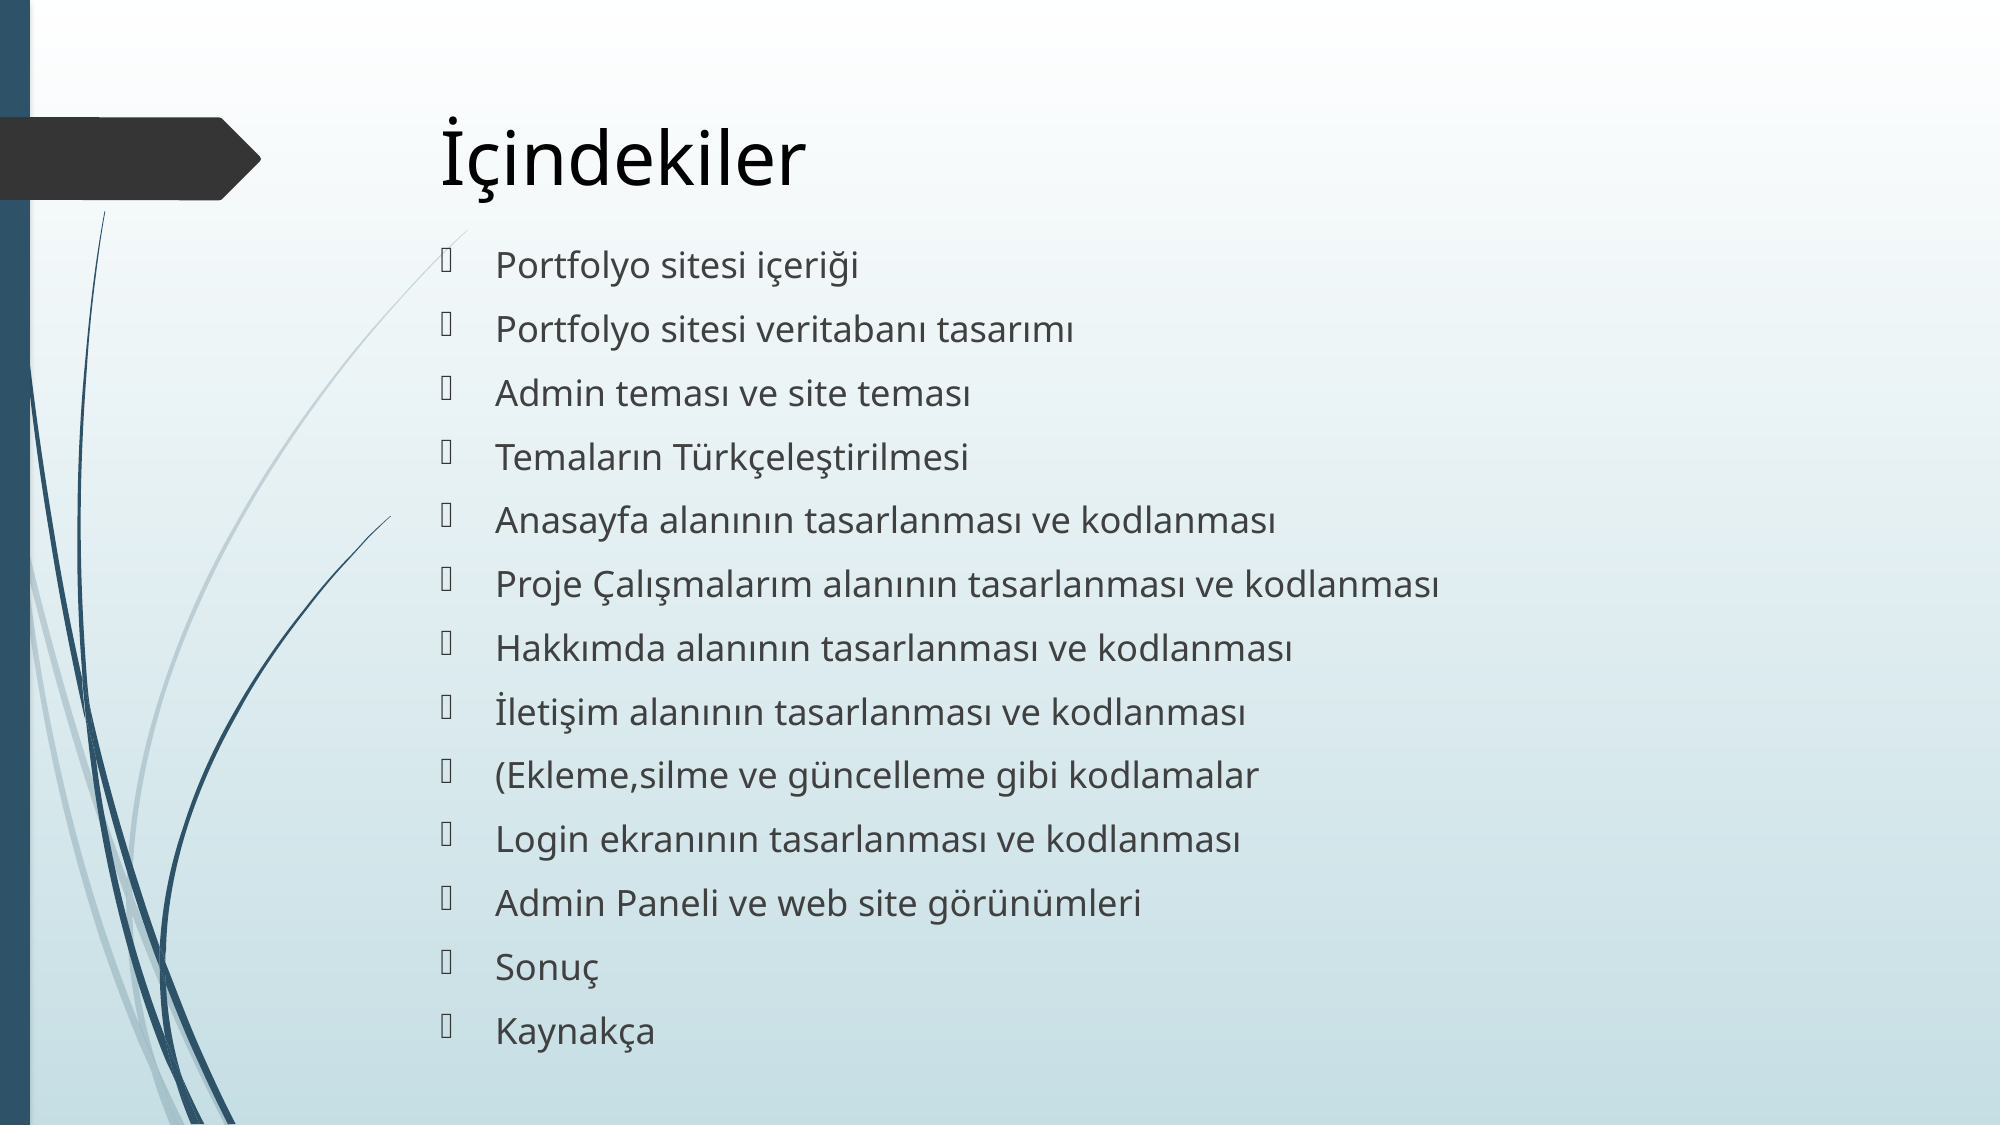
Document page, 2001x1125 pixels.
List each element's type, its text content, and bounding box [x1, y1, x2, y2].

title İçindekiler [425, 102, 863, 216]
list Portfolyo sitesi içeriği Portfolyo sitesi veritabanı tasarımı Admin teması ve site teması Temaların Türkçeleştirilmesi Anasayfa alanının tasarlanması ve kodlanması Proje Çalışmalarım alanının tasarlanması ve kodlanması Hakkımda alanının tasarlanması ve kodlanması İletişim alanının tasarlanması ve kodlanması (Ekleme,silme ve güncelleme gibi kodlamalar Login ekranının tasarlanması ve kodlanması Admin Paneli ve web site görünümleri Sonuç Kaynakça [425, 234, 1888, 1061]
